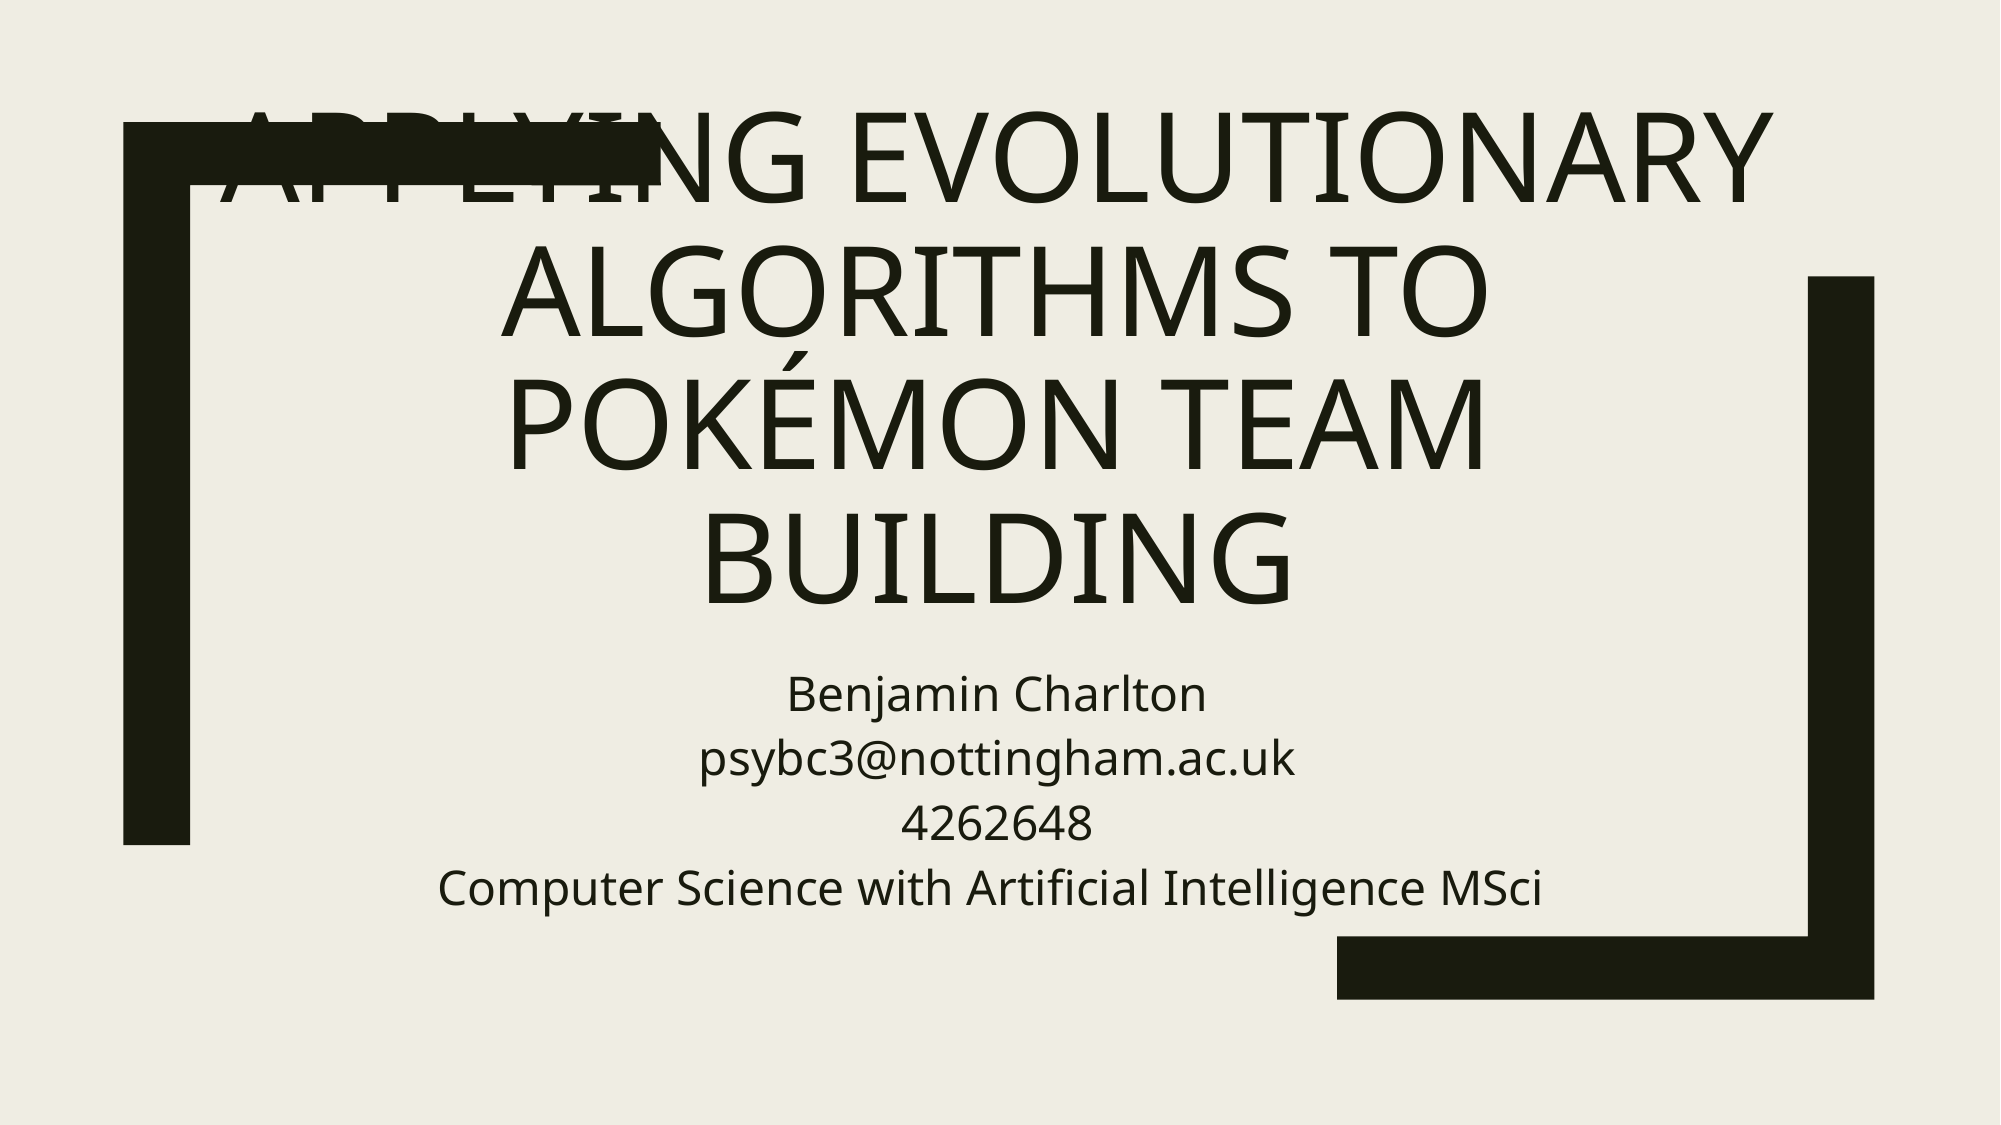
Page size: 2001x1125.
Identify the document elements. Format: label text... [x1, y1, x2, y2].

subtitle Benjamin Charlton psybc3@nottingham.ac.uk 4262648 Computer Science with Artificial Intelligence MSci [190, 649, 1806, 931]
title Applying Evolutionary Algorithms to Pokémon Team Building [190, 186, 1806, 638]
